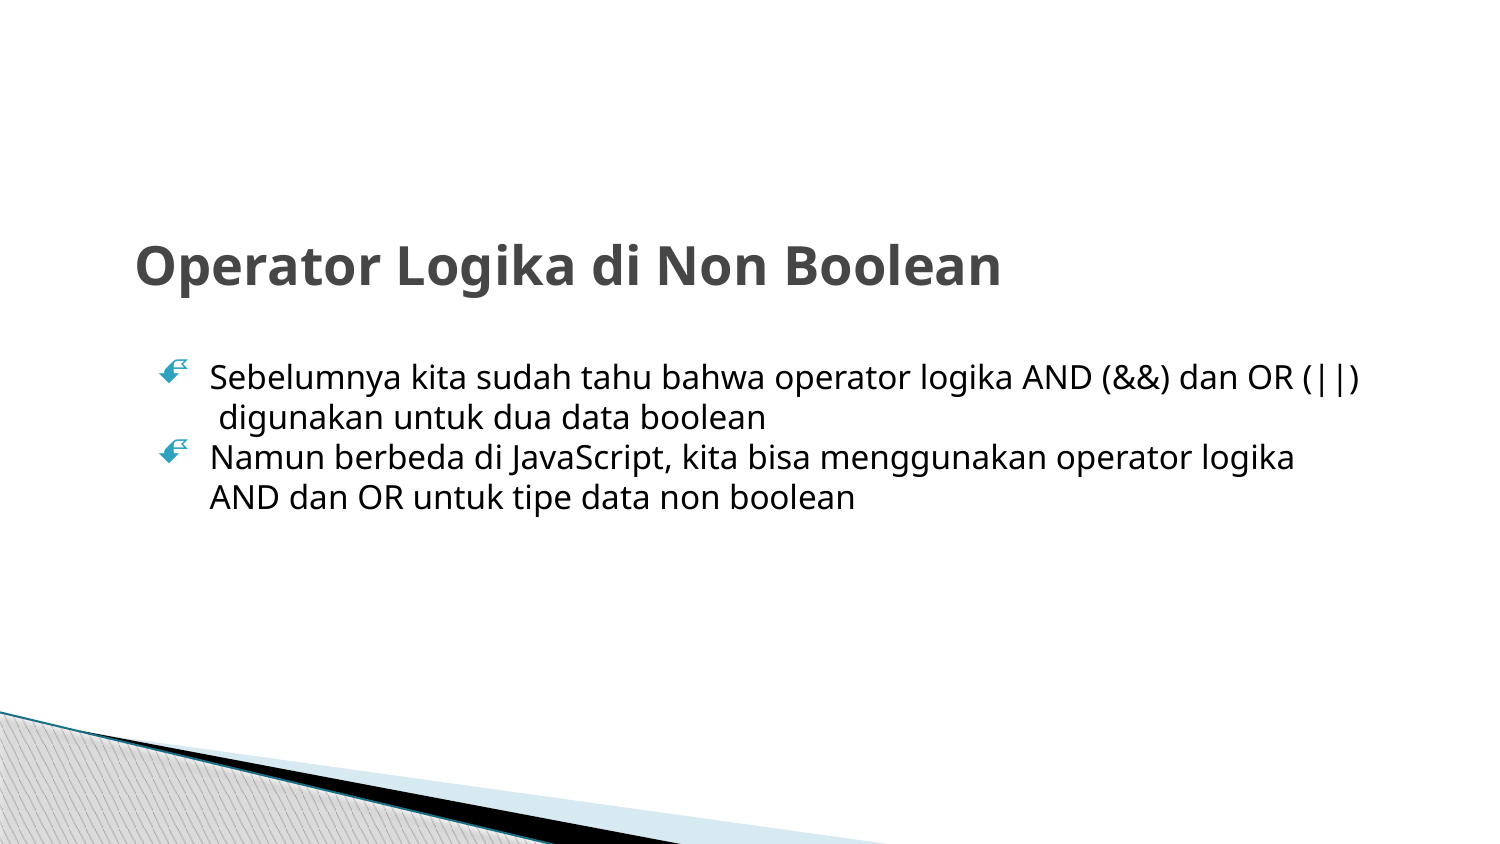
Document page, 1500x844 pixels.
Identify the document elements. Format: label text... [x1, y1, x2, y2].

list Sebelumnya kita sudah tahu bahwa operator logika AND (&&) dan OR (||) digunakan untuk dua data boolean Namun berbeda di JavaScript, kita bisa menggunakan operator logika AND dan OR untuk tipe data non boolean [119, 341, 1381, 712]
title Operator Logika di Non Boolean [119, 216, 1381, 305]
